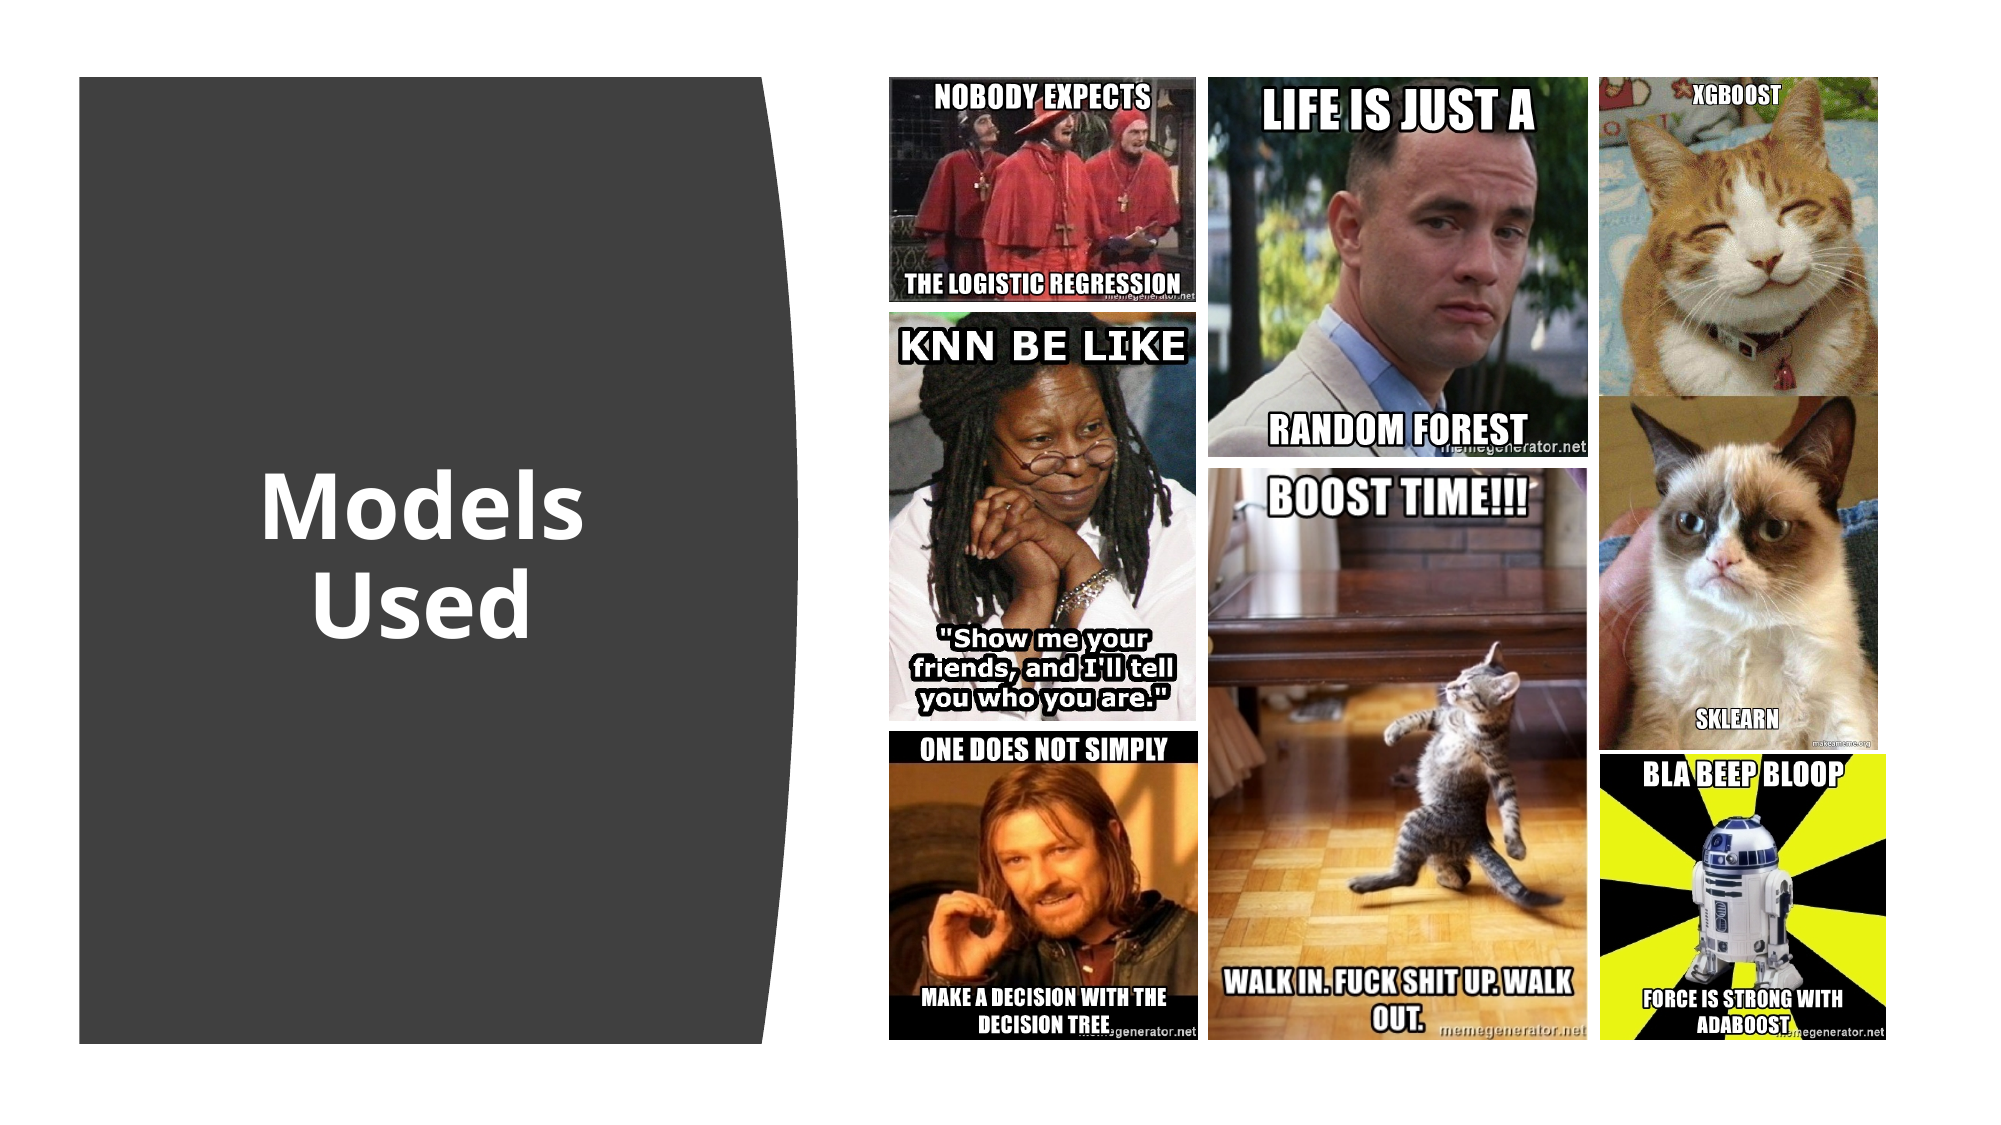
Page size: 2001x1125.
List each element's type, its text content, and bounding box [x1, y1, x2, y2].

picture [1599, 77, 1878, 750]
picture [889, 76, 1196, 302]
picture [889, 731, 1198, 1040]
picture [1208, 468, 1588, 1040]
title Models Used [141, 166, 702, 953]
picture [1208, 77, 1588, 457]
picture [889, 312, 1196, 721]
picture [1600, 754, 1886, 1040]
text_box [78, 76, 800, 1045]
